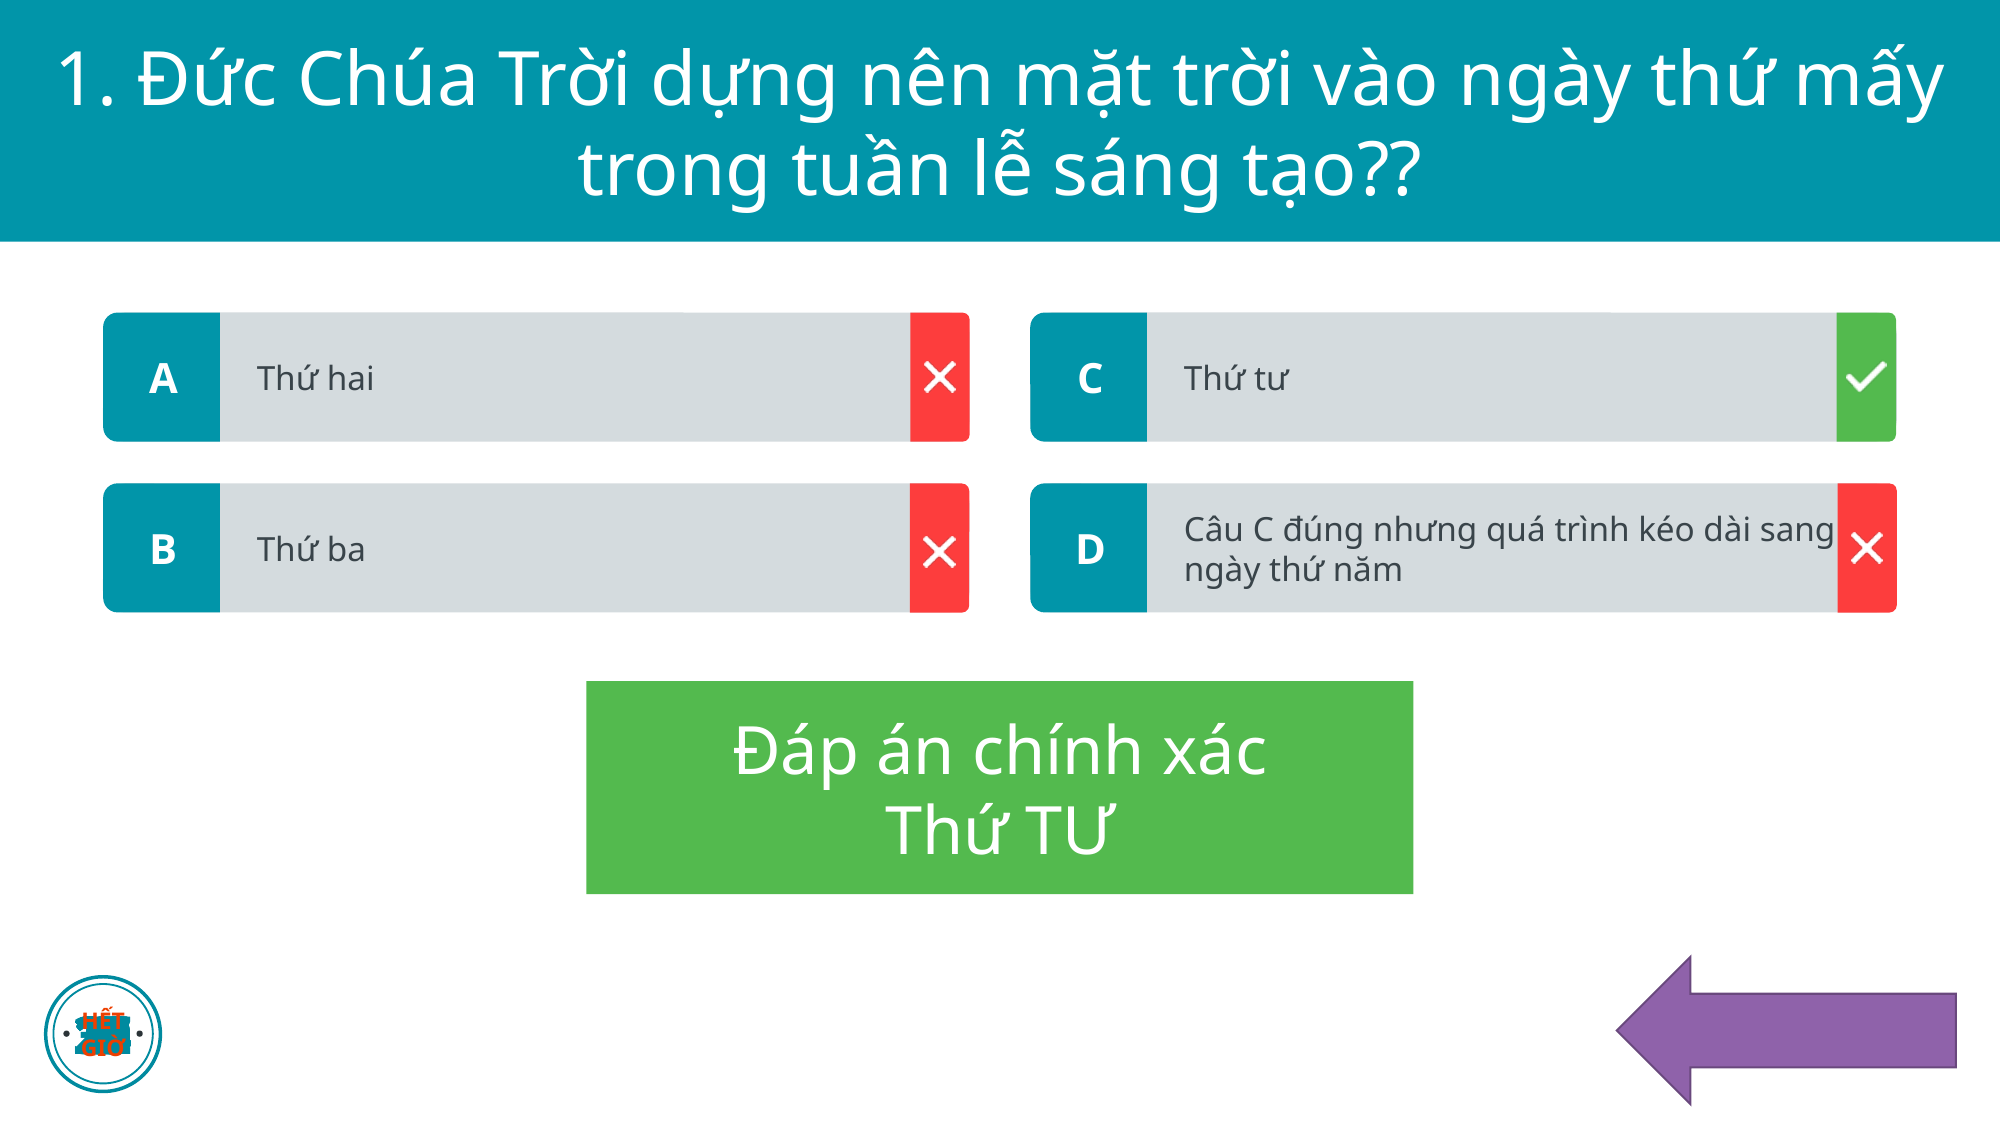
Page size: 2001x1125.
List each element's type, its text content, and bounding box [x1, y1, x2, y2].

text_box 1. Đức Chúa Trời dựng nên mặt trời vào ngày thứ mấy trong tuần lễ sáng tạo?? [0, 0, 2000, 243]
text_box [63, 996, 143, 1072]
text_box [57, 1073, 149, 1095]
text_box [1030, 312, 1836, 442]
text_box [68, 982, 138, 995]
text_box [69, 1073, 137, 1086]
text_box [103, 312, 910, 442]
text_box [1030, 483, 1837, 613]
text_box Đáp án chính xác Thứ TƯ [585, 680, 1415, 895]
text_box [1836, 312, 1897, 442]
text_box [42, 1002, 52, 1066]
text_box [910, 312, 970, 442]
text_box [103, 483, 909, 613]
text_box HẾT GIỜ [59, 998, 63, 1069]
text_box 1 [52, 995, 154, 1073]
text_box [1837, 483, 1897, 613]
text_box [909, 483, 970, 613]
text_box [57, 973, 149, 995]
text_box [154, 1002, 164, 1067]
text_box HẾT GIỜ [143, 998, 147, 1069]
text_box [36, 967, 170, 1101]
text_box [1615, 954, 1957, 1107]
